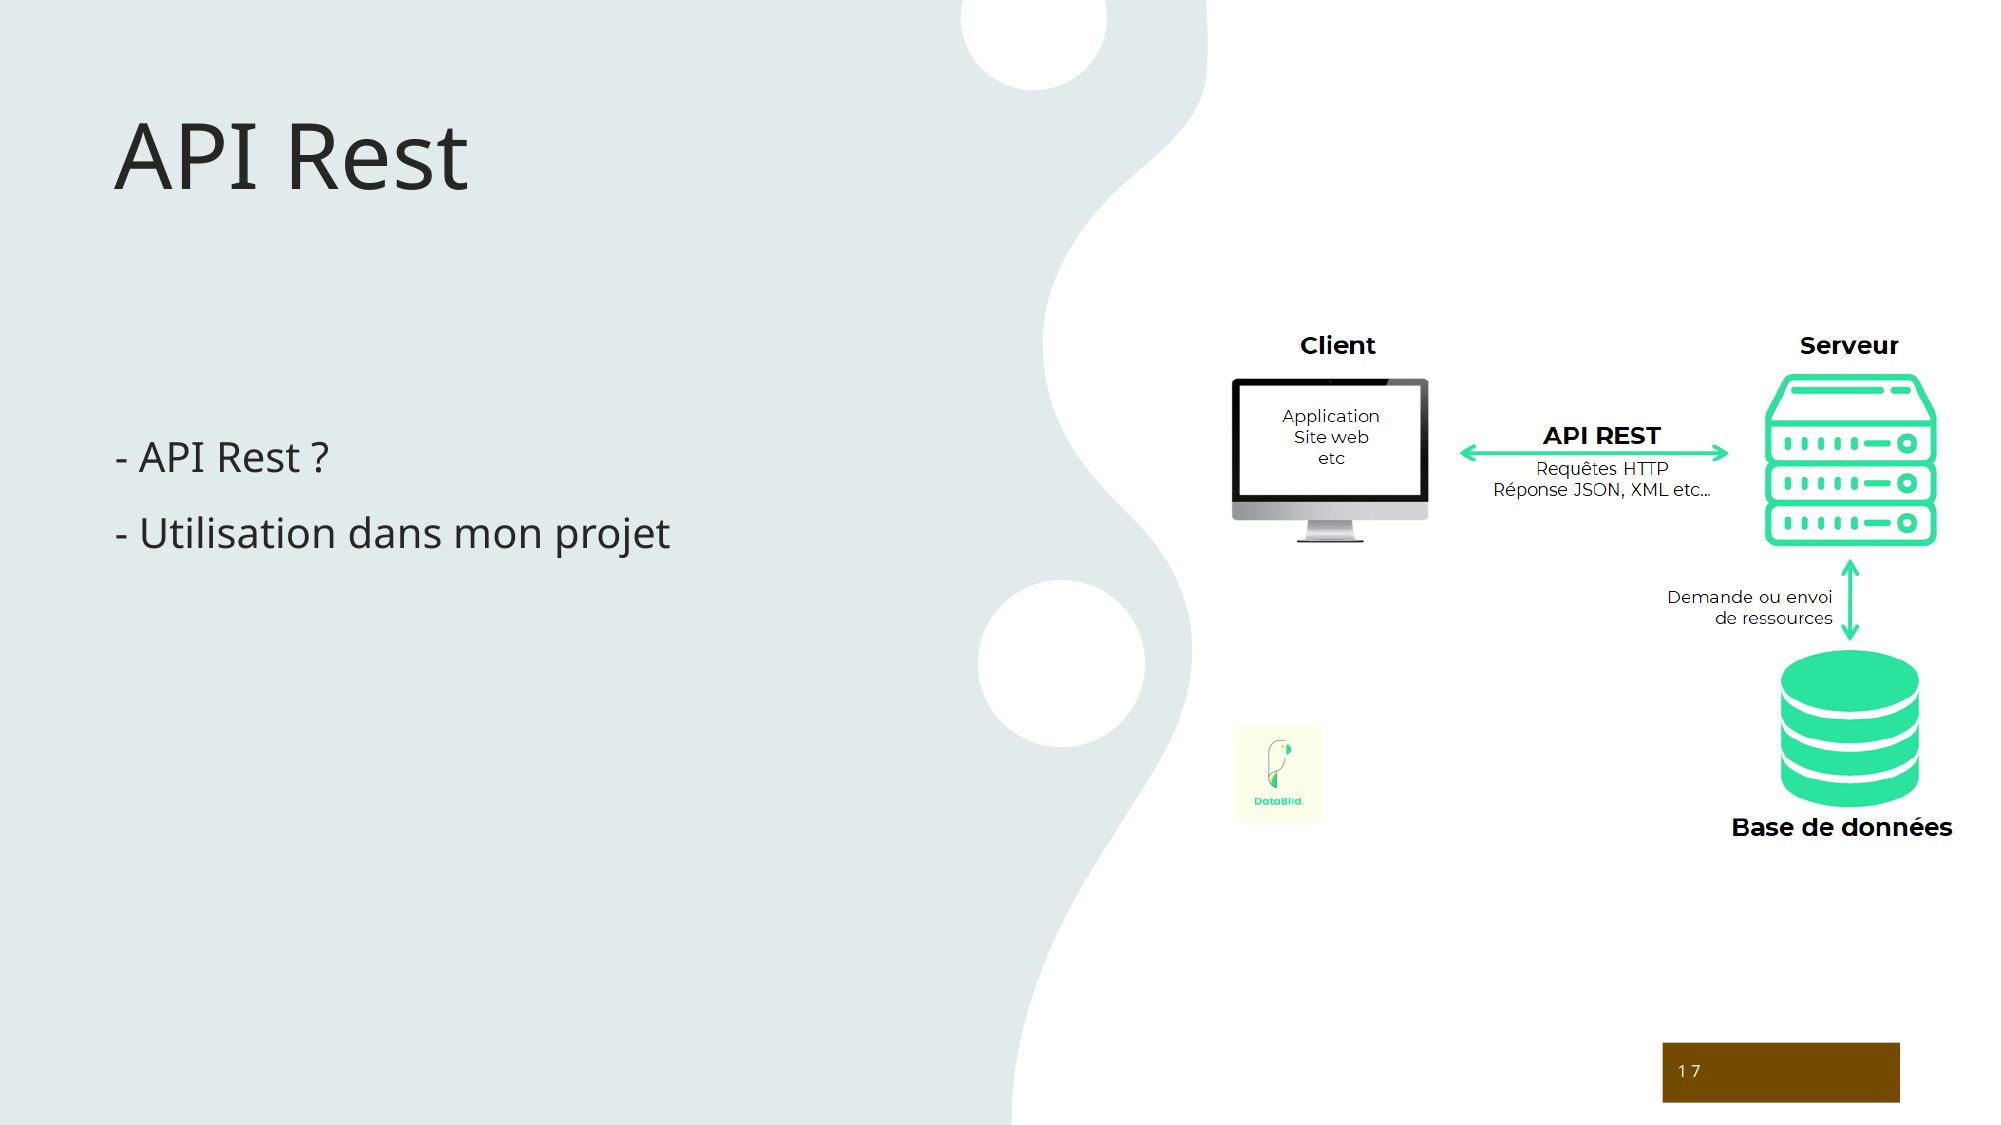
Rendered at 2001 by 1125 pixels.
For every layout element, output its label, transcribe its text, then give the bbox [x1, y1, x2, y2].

text_box [1010, 0, 2000, 1125]
title API Rest [99, 90, 1010, 363]
text_box [0, 0, 1206, 1125]
list - API Rest ? - Utilisation dans mon projet [99, 418, 1010, 988]
slide_number 17 [1662, 1042, 1900, 1103]
picture [1198, 301, 1992, 858]
text_box [959, 0, 1109, 92]
